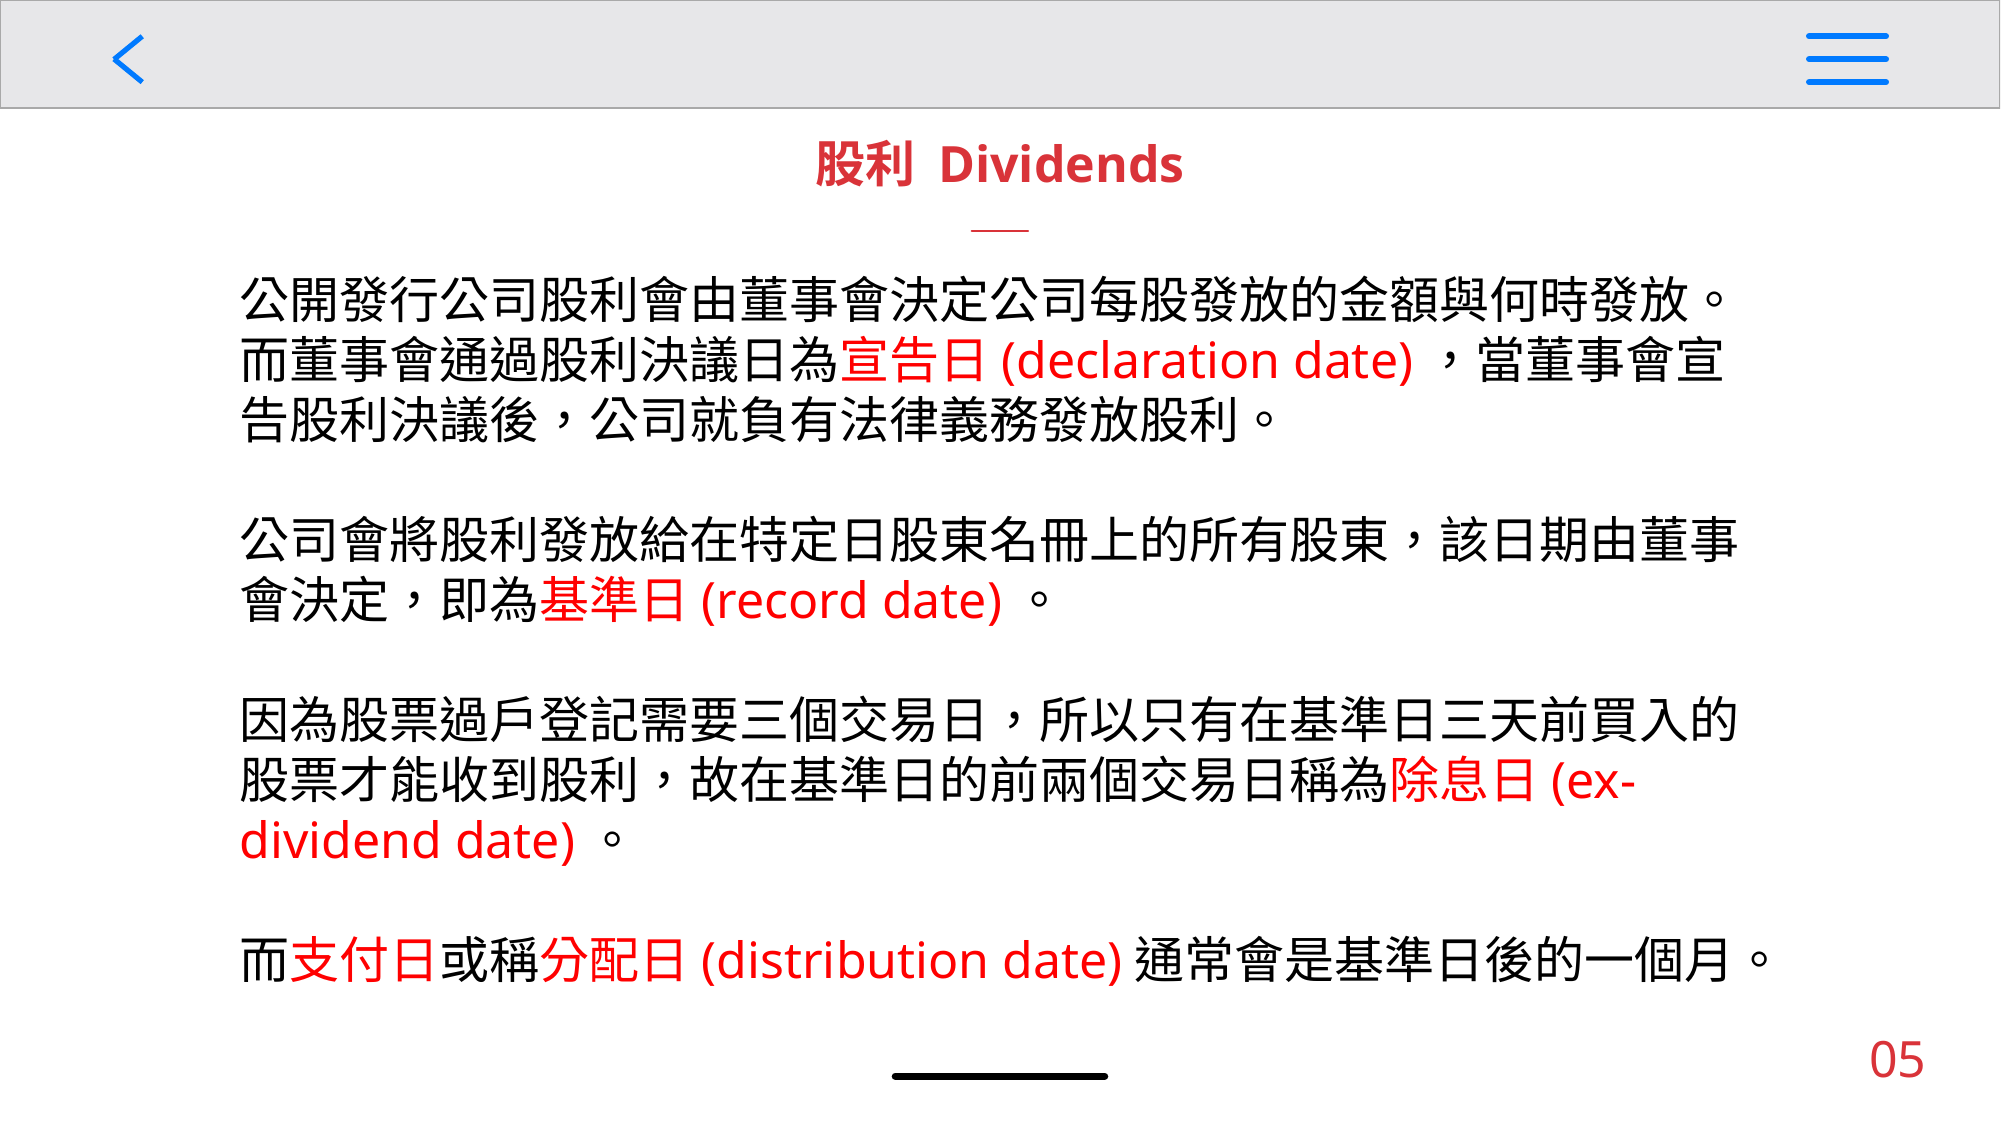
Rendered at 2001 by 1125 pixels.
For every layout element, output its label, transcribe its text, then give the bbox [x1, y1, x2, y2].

text_box 05 [1795, 1020, 2000, 1096]
text_box 公開發行公司股利會由董事會決定公司每股發放的金額與何時發放。 而董事會通過股利決議日為宣告日(declaration date)，當董事會宣告股利決議後，公司就負有法律義務發放股利。 公司會將股利發放給在特定日股東名冊上的所有股東，該日期由董事會決定，即為基準日(record date)。 因為股票過戶登記需要三個交易日，所以只有在基準日三天前買入的股票才能收到股利，故在基準日的前兩個交易日稱為除息日(ex-dividend date)。 而支付日或稱分配日(distribution date)通常會是基準日後的一個月。 [224, 261, 1776, 996]
text_box 股利 Dividends [786, 124, 1214, 200]
